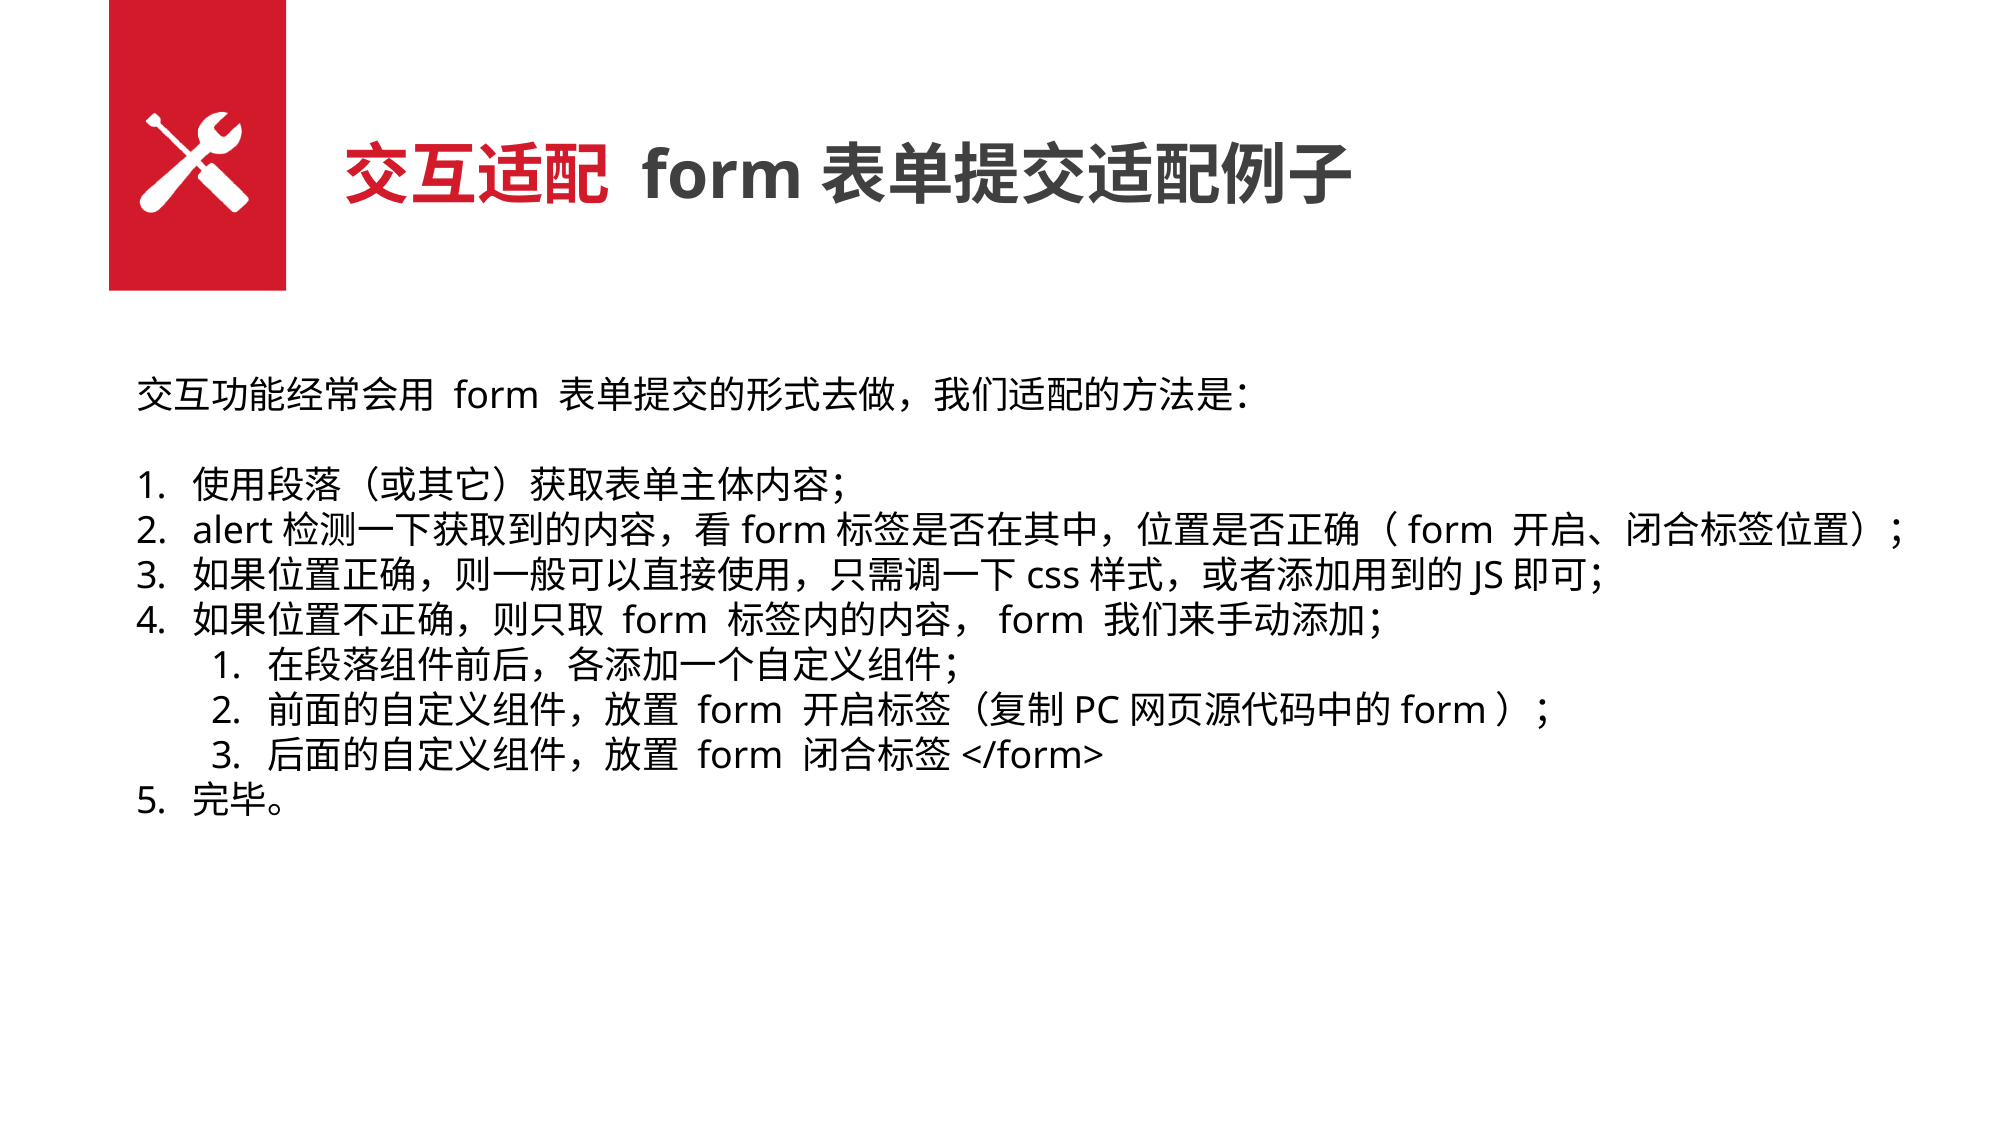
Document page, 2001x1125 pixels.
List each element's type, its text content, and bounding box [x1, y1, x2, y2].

picture [139, 111, 249, 213]
text_box 交互功能经常会用 form 表单提交的形式去做，我们适配的方法是： 使用段落（或其它）获取表单主体内容； alert检测一下获取到的内容，看form标签是否在其中，位置是否正确（form 开启、闭合标签位置）； 如果位置正确，则一般可以直接使用，只需调一下css样式，或者添加用到的JS即可； 如果位置不正确，则只取 form 标签内的内容，form 我们来手动添加； 在段落组件前后，各添加一个自定义组件； 前面的自定义组件，放置 form 开启标签（复制PC网页源代码中的form）； 后面的自定义组件，放置 form 闭合标签</form> 完毕。 [121, 363, 1908, 829]
text_box 交互适配 form表单提交适配例子 [328, 124, 1703, 219]
text_box [108, 0, 287, 292]
